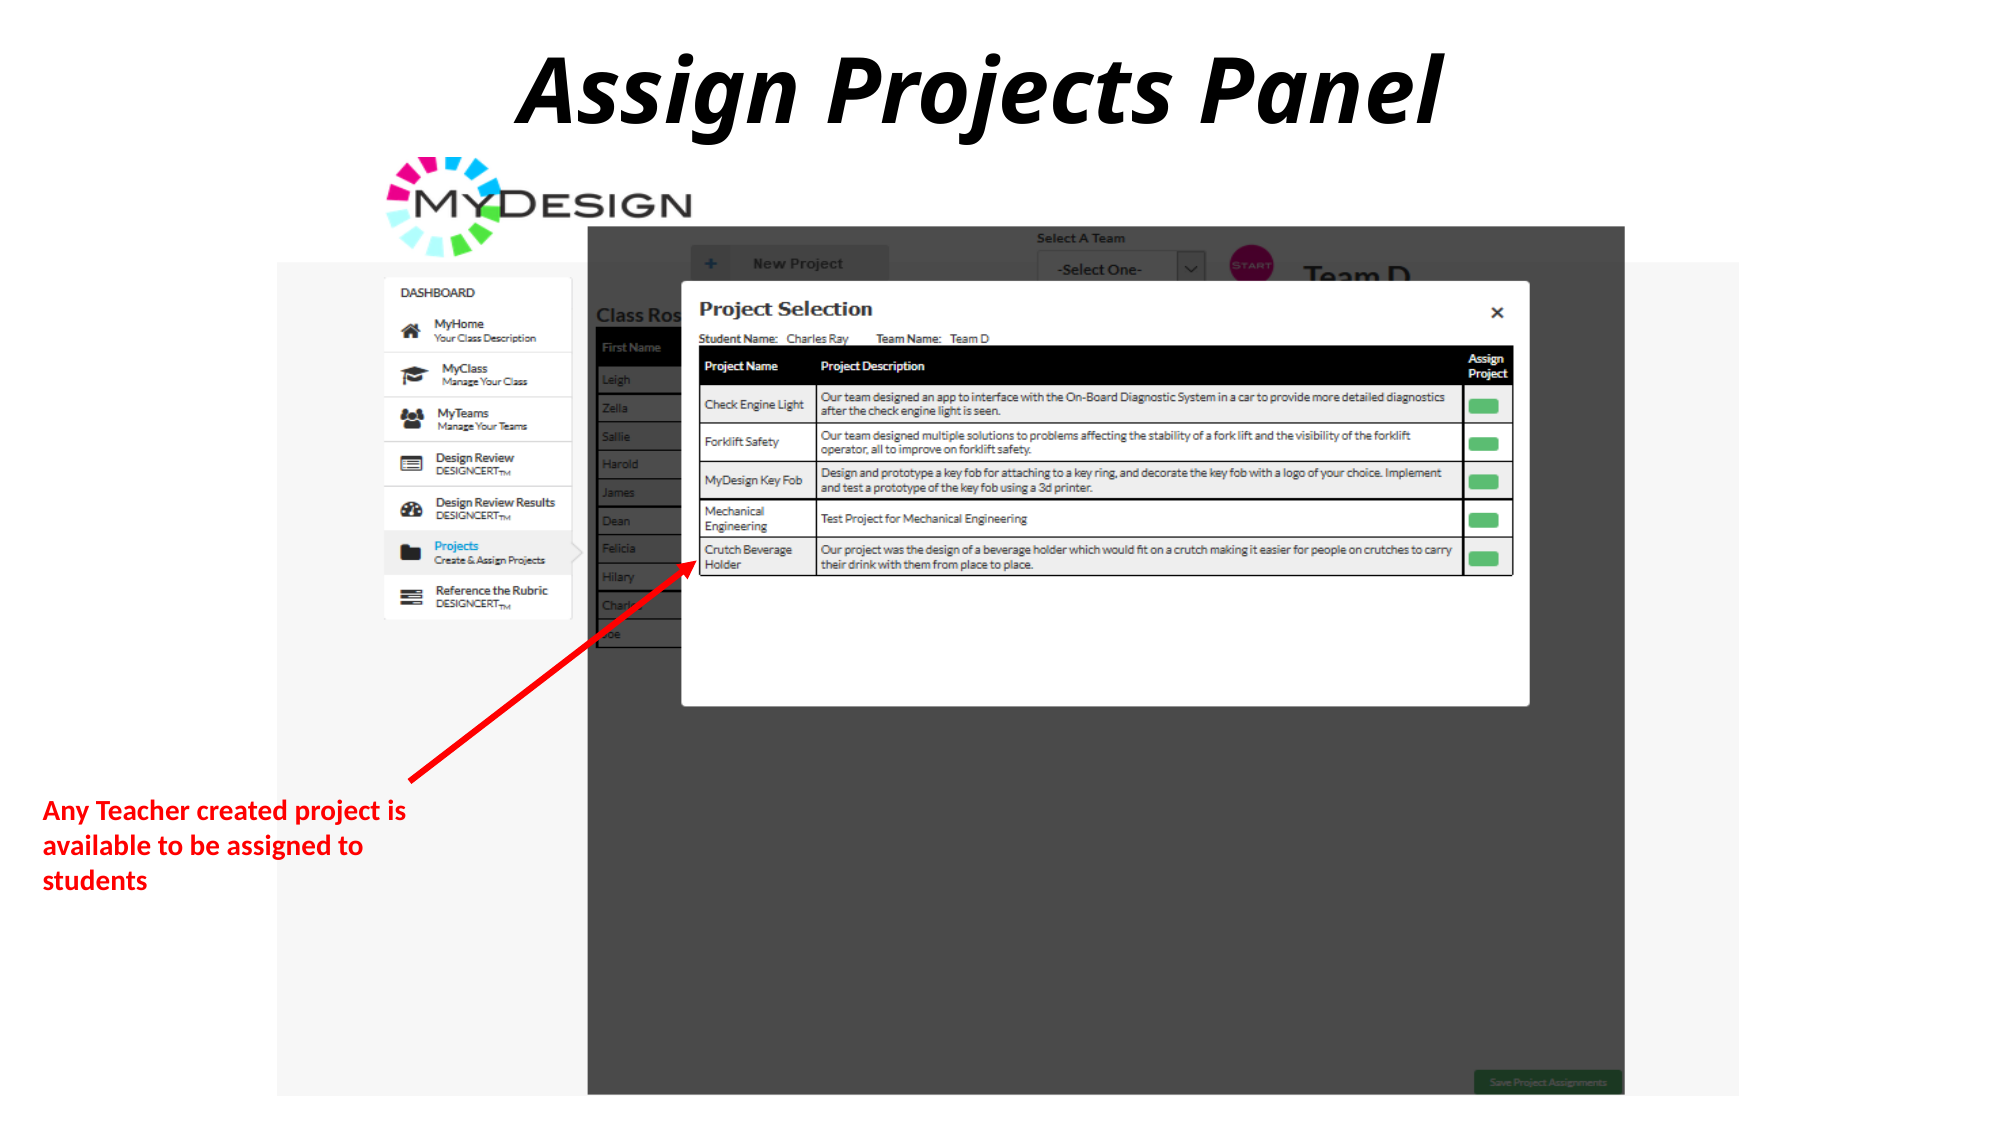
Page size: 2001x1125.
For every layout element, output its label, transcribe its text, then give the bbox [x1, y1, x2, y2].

picture [277, 157, 1739, 1096]
title Assign Projects Panel [157, 11, 1807, 178]
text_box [409, 560, 697, 782]
text_box Any Teacher created project is available to be assigned to students [27, 784, 277, 904]
